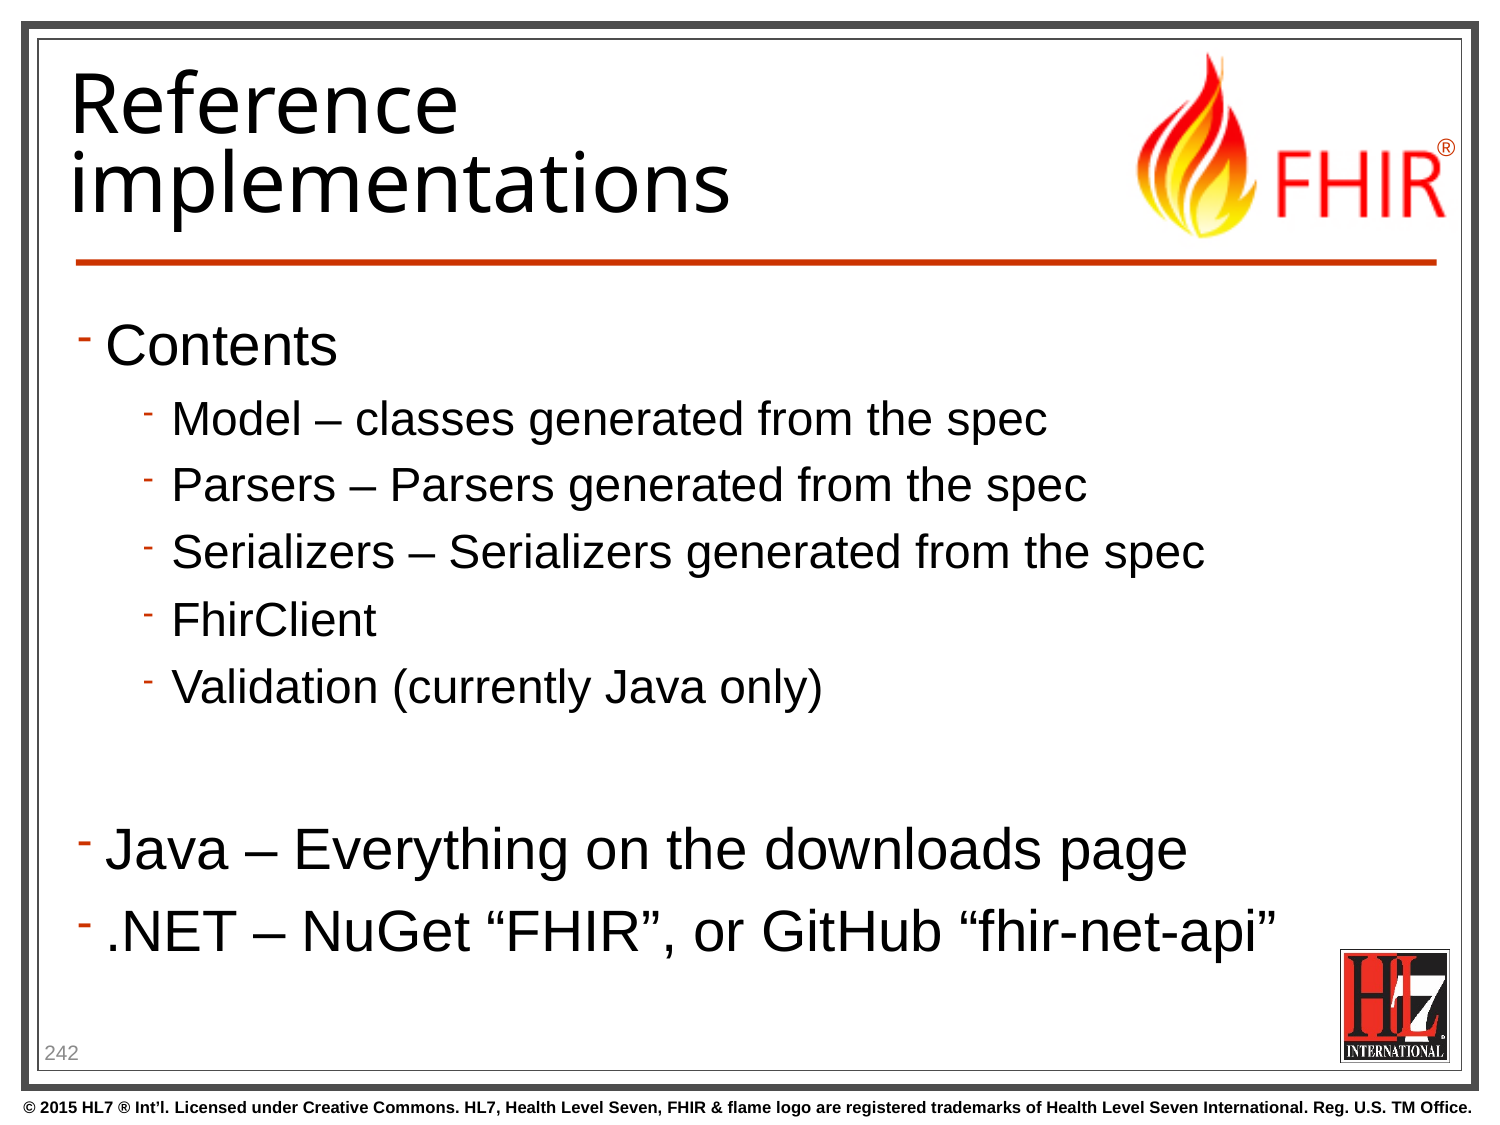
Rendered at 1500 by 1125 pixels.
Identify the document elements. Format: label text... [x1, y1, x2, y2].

title Reference implementations [53, 54, 1128, 244]
picture [1124, 42, 1458, 249]
list Contents Model – classes generated from the spec Parsers – Parsers generated from the spec Serializers – Serializers generated from the spec FhirClient Validation (currently Java only) Java – Everything on the downloads page .NET – NuGet “FHIR”, or GitHub “fhir-net-api” [62, 299, 1438, 1059]
picture [1340, 949, 1450, 1063]
slide_number 242 [29, 1034, 148, 1071]
